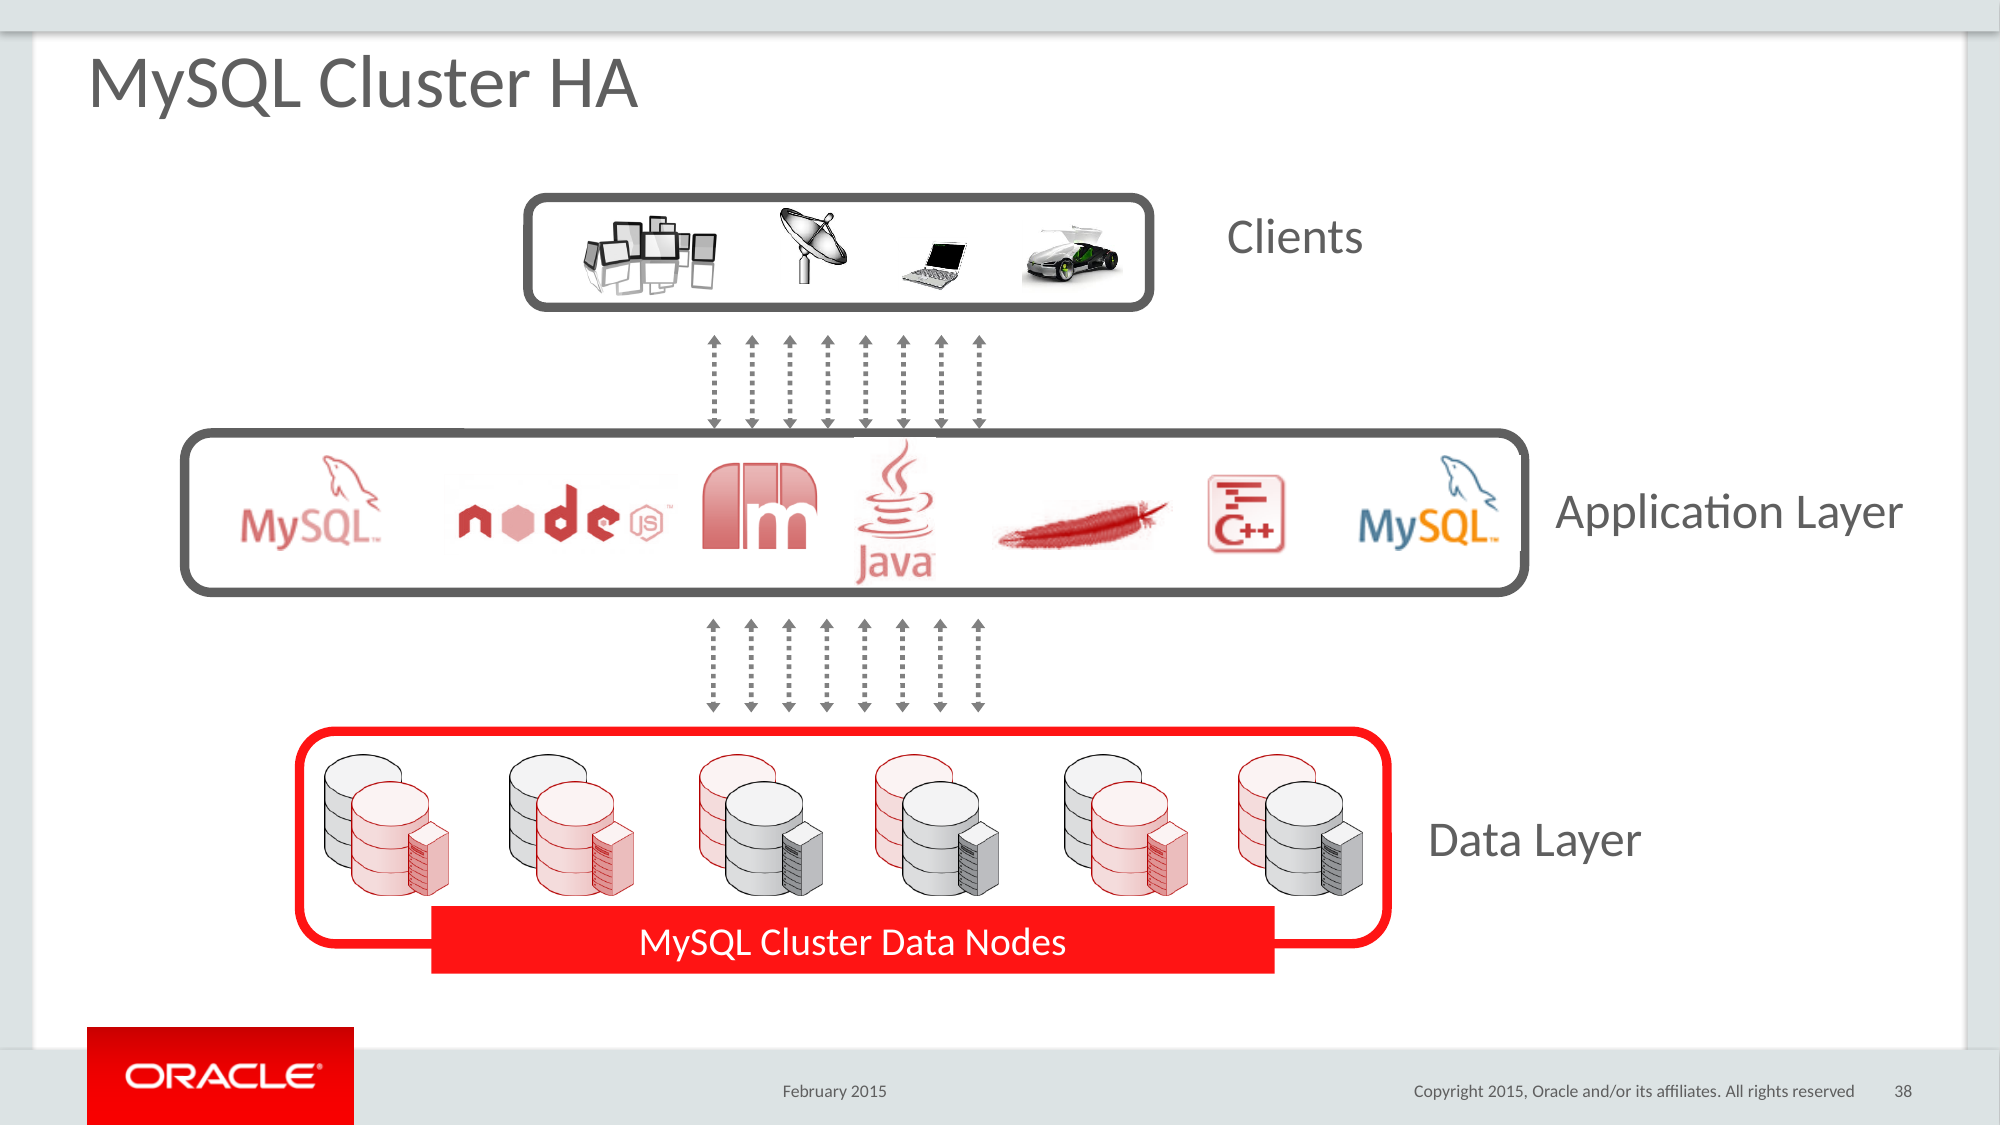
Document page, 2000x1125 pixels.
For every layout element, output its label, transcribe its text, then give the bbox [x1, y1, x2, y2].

title MySQL Cluster HA [87, 66, 1913, 213]
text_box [509, 754, 607, 869]
footer Copyright 2015, Oracle and/or its affiliates. All rights reserved [1414, 1075, 1849, 1106]
picture [1336, 455, 1521, 551]
picture [1022, 219, 1123, 294]
picture [218, 455, 403, 551]
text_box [1063, 754, 1162, 869]
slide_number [686, 1075, 888, 1106]
text_box Clients [1185, 192, 1406, 276]
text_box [714, 334, 980, 430]
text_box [1090, 781, 1189, 896]
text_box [536, 781, 634, 896]
text_box [182, 430, 1527, 595]
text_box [324, 754, 422, 869]
picture [898, 237, 968, 292]
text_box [1238, 754, 1336, 869]
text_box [725, 781, 823, 896]
slide_number 38 [1849, 1075, 1913, 1106]
picture [577, 211, 723, 296]
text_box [1264, 781, 1363, 896]
picture [854, 437, 936, 586]
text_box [901, 781, 999, 896]
picture [700, 461, 818, 551]
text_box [713, 618, 979, 713]
picture [1205, 472, 1291, 558]
picture [444, 474, 678, 555]
text_box Data Layer [1368, 794, 1751, 878]
picture [779, 208, 847, 284]
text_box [351, 781, 449, 896]
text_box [875, 754, 973, 869]
picture [992, 500, 1173, 551]
text_box [525, 195, 1152, 310]
text_box [299, 731, 1388, 944]
text_box Application Layer [1525, 467, 1946, 551]
picture [87, 1027, 354, 1125]
text_box MySQL Cluster Data Nodes [429, 904, 1277, 976]
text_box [698, 754, 796, 869]
